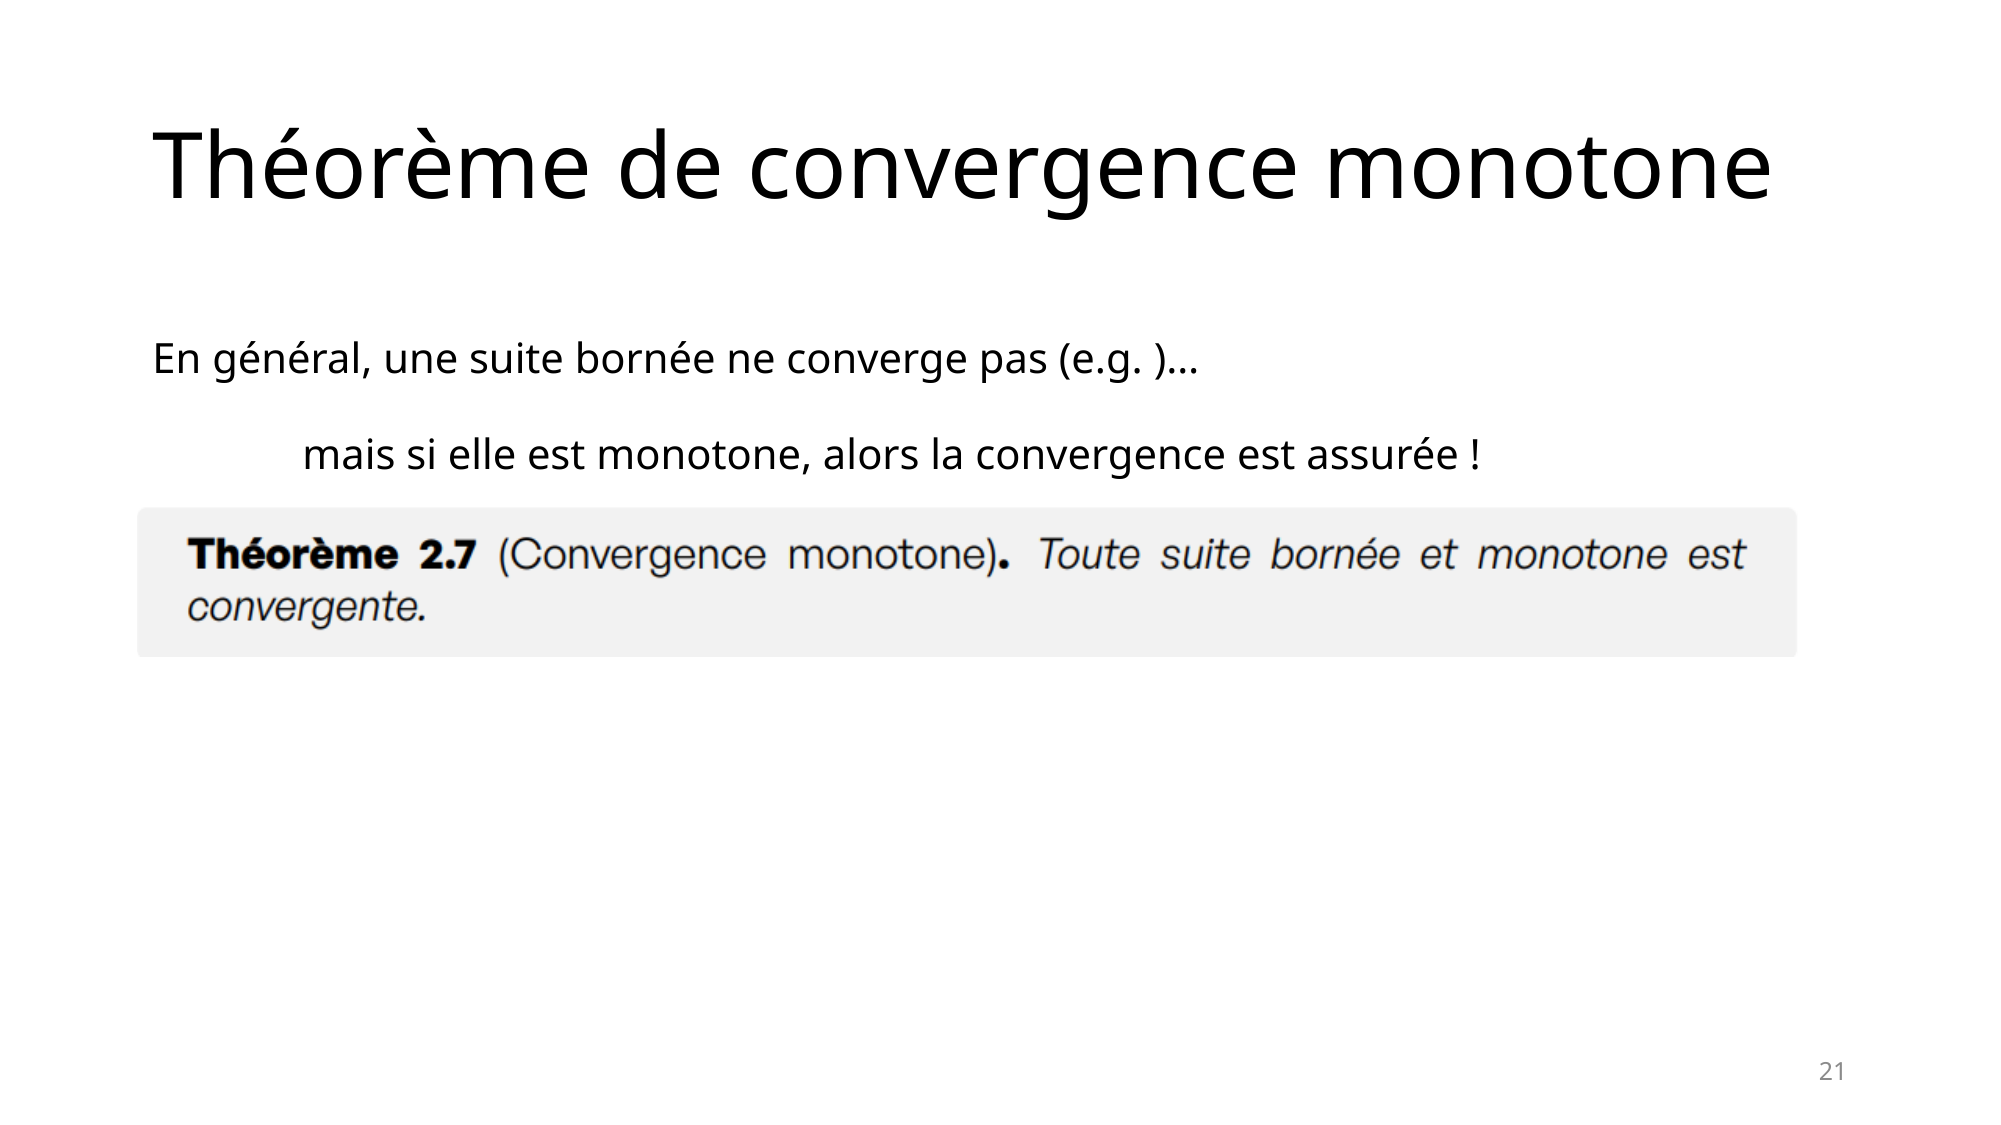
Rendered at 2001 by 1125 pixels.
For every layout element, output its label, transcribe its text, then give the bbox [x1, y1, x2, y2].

picture [137, 506, 1799, 657]
slide_number 21 [1412, 1042, 1863, 1103]
title Théorème de convergence monotone [137, 59, 1863, 278]
